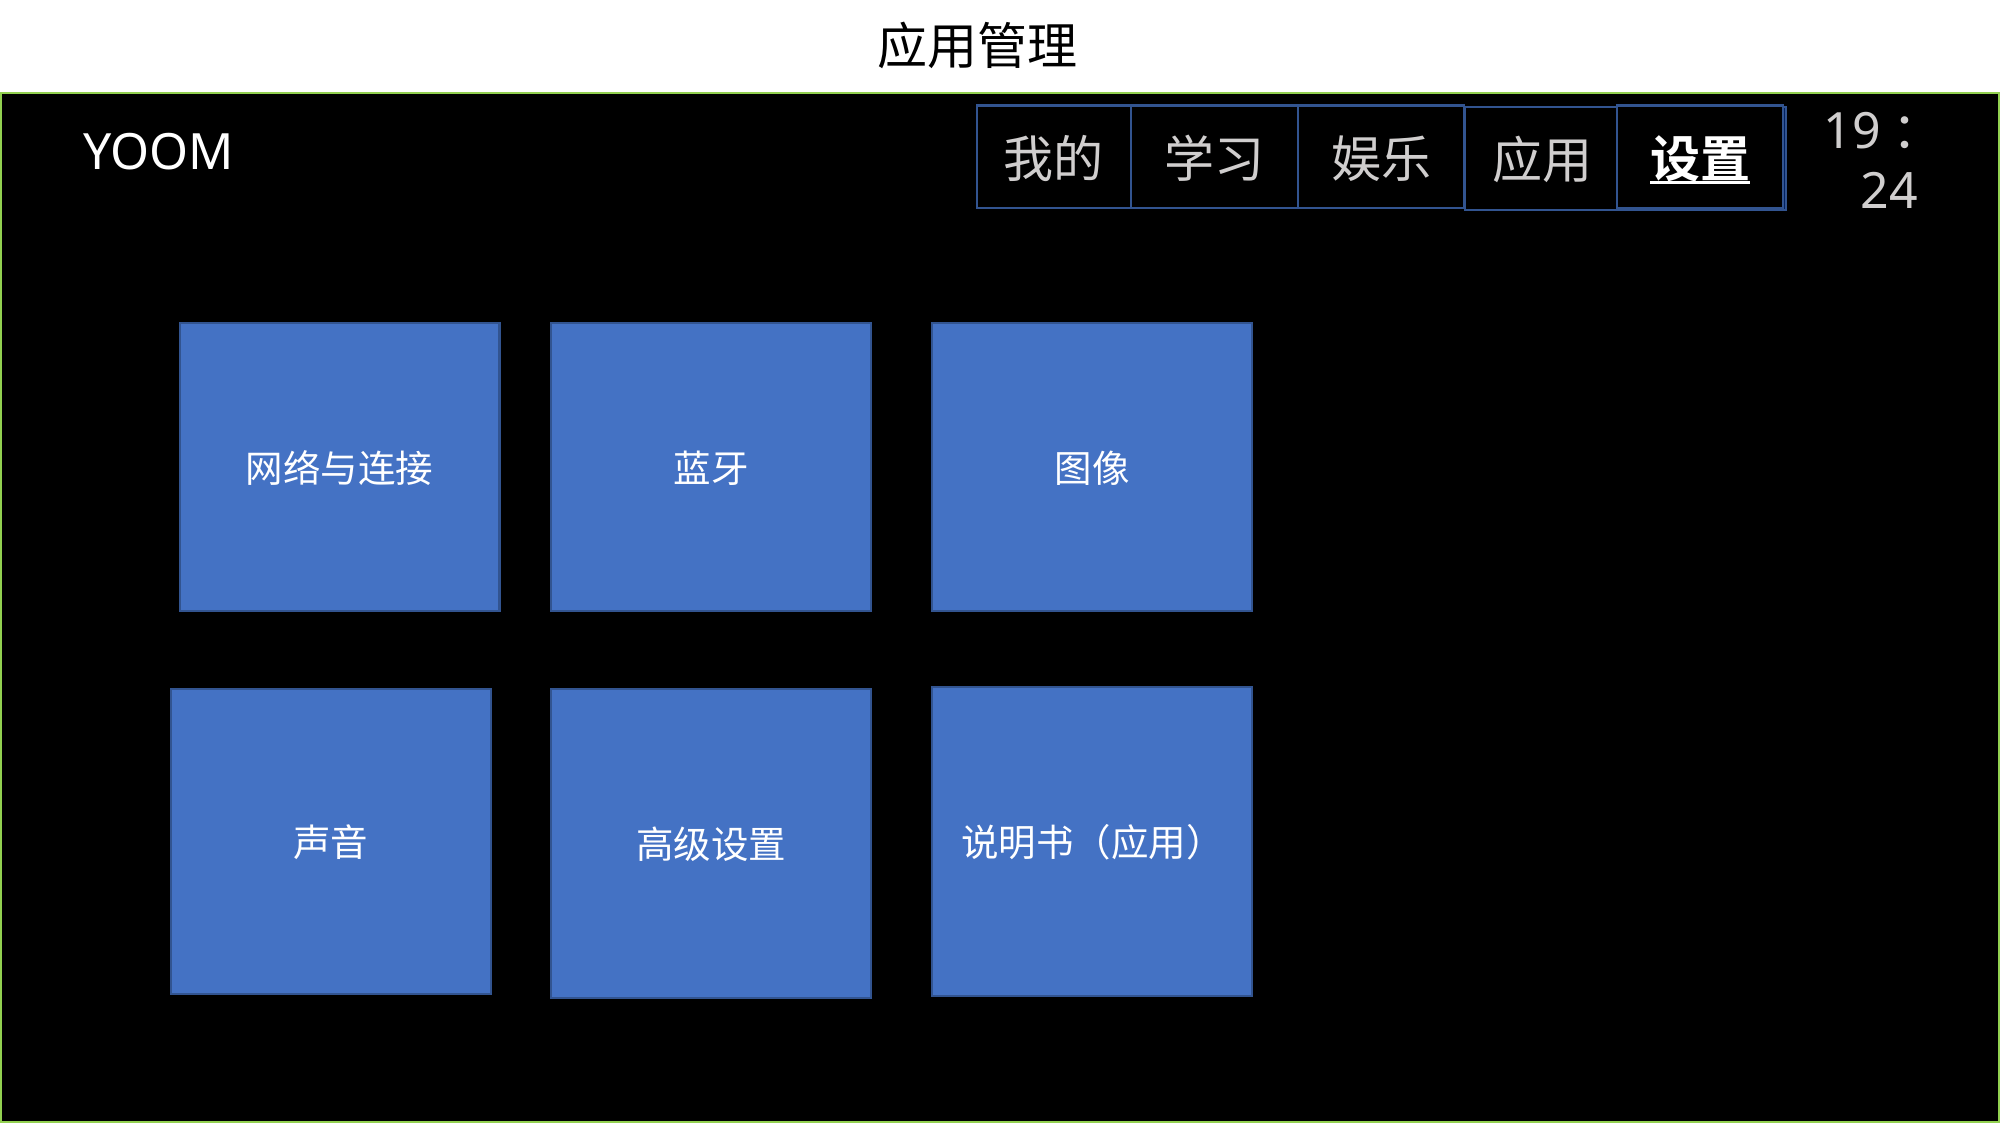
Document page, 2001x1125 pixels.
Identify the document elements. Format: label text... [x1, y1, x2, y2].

text_box 我的 [976, 104, 1130, 209]
text_box 娱乐 [1297, 104, 1465, 209]
text_box 蓝牙 [550, 322, 872, 612]
text_box 声音 [170, 688, 492, 995]
text_box 网络与连接 [179, 322, 501, 612]
text_box 学习 [1130, 104, 1297, 209]
text_box 图像 [931, 322, 1253, 612]
text_box 高级设置 [550, 688, 872, 999]
text_box 应用 [1464, 106, 1620, 211]
text_box 设置 [1616, 104, 1784, 209]
text_box [0, 92, 2000, 1123]
text_box YOOM [20, 99, 296, 201]
text_box 19：24 [1787, 106, 1992, 211]
text_box 说明书（应用） [931, 686, 1253, 997]
title 应用管理 [202, 0, 1754, 83]
text_box 设置 [1620, 106, 1787, 211]
